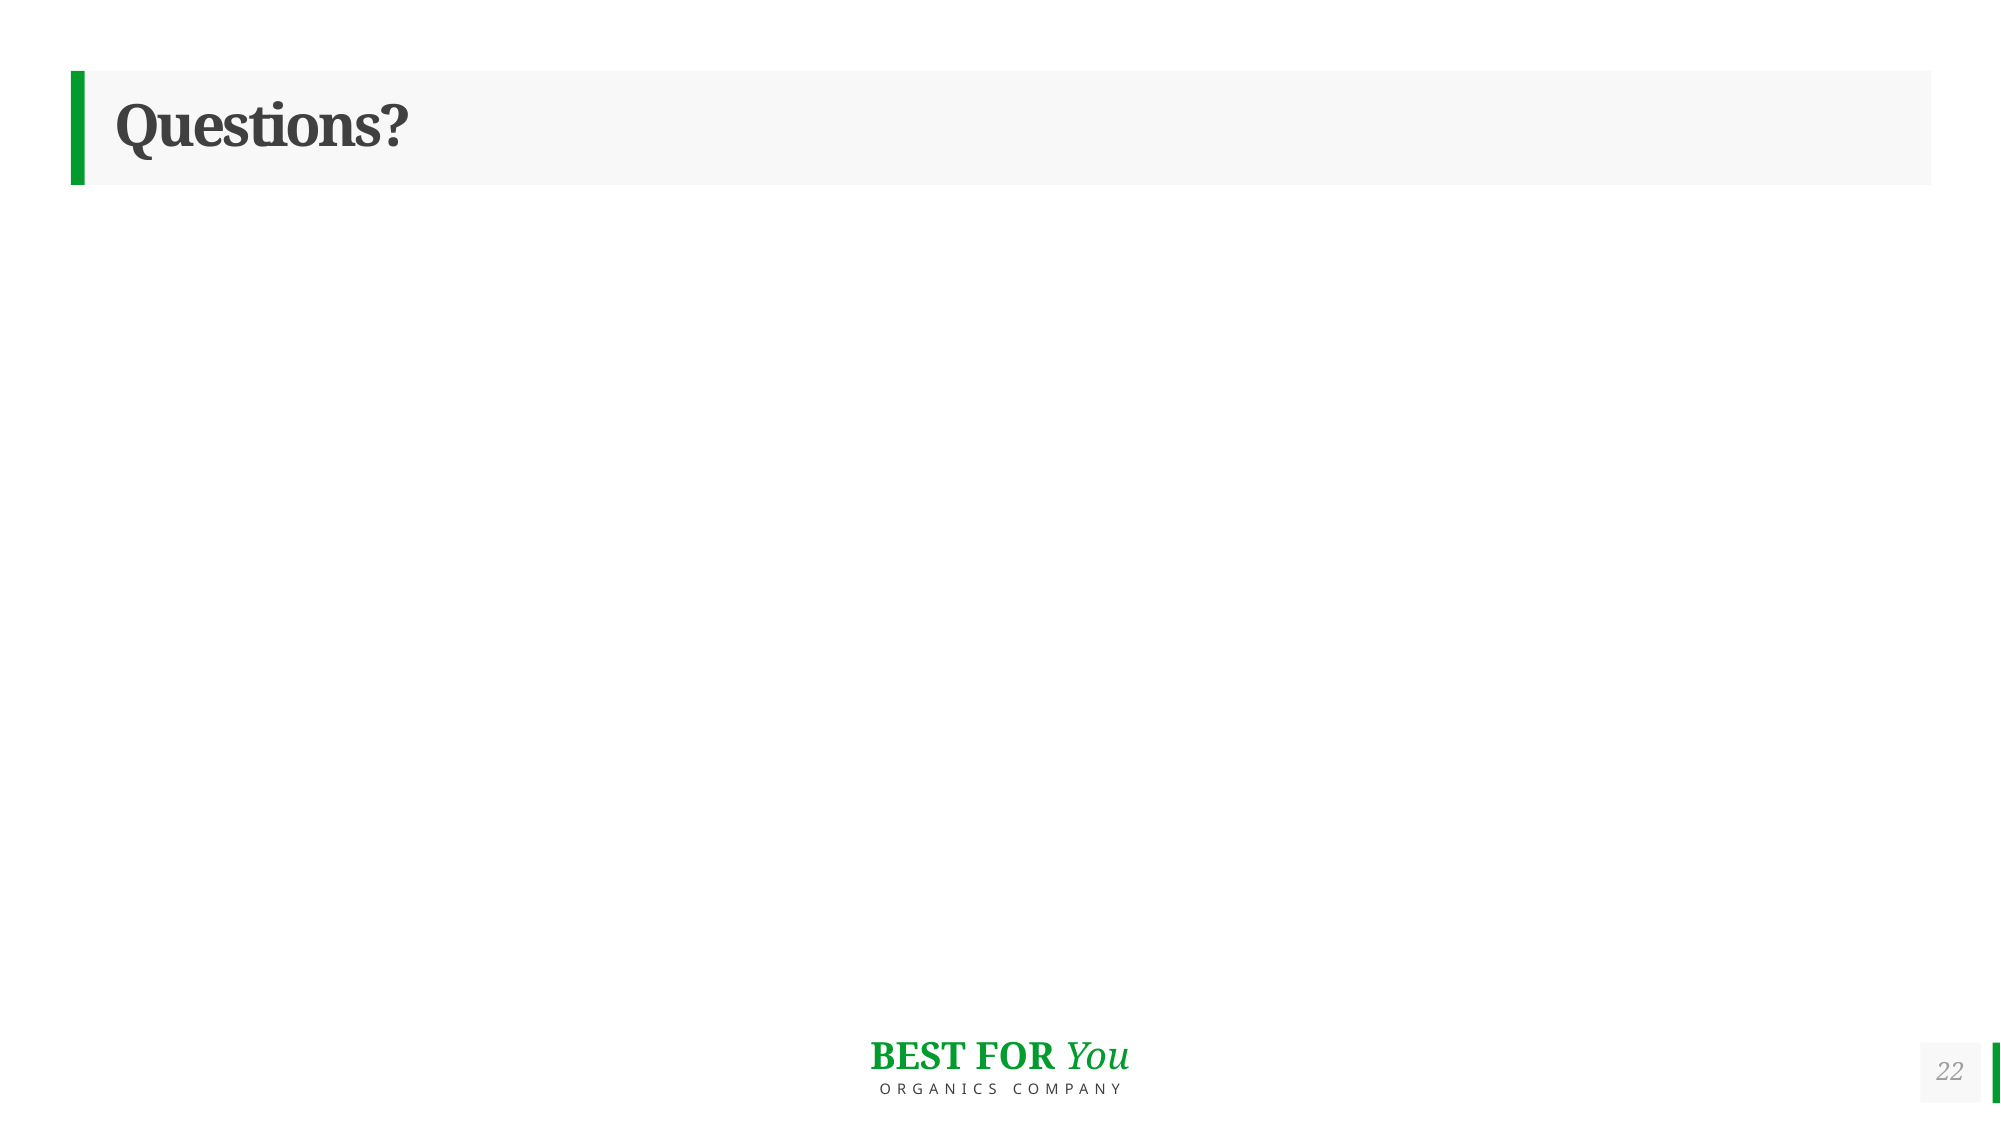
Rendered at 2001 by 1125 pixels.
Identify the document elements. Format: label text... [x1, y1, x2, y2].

title Questions? [84, 70, 1932, 185]
slide_number 22 [1920, 1042, 1982, 1103]
